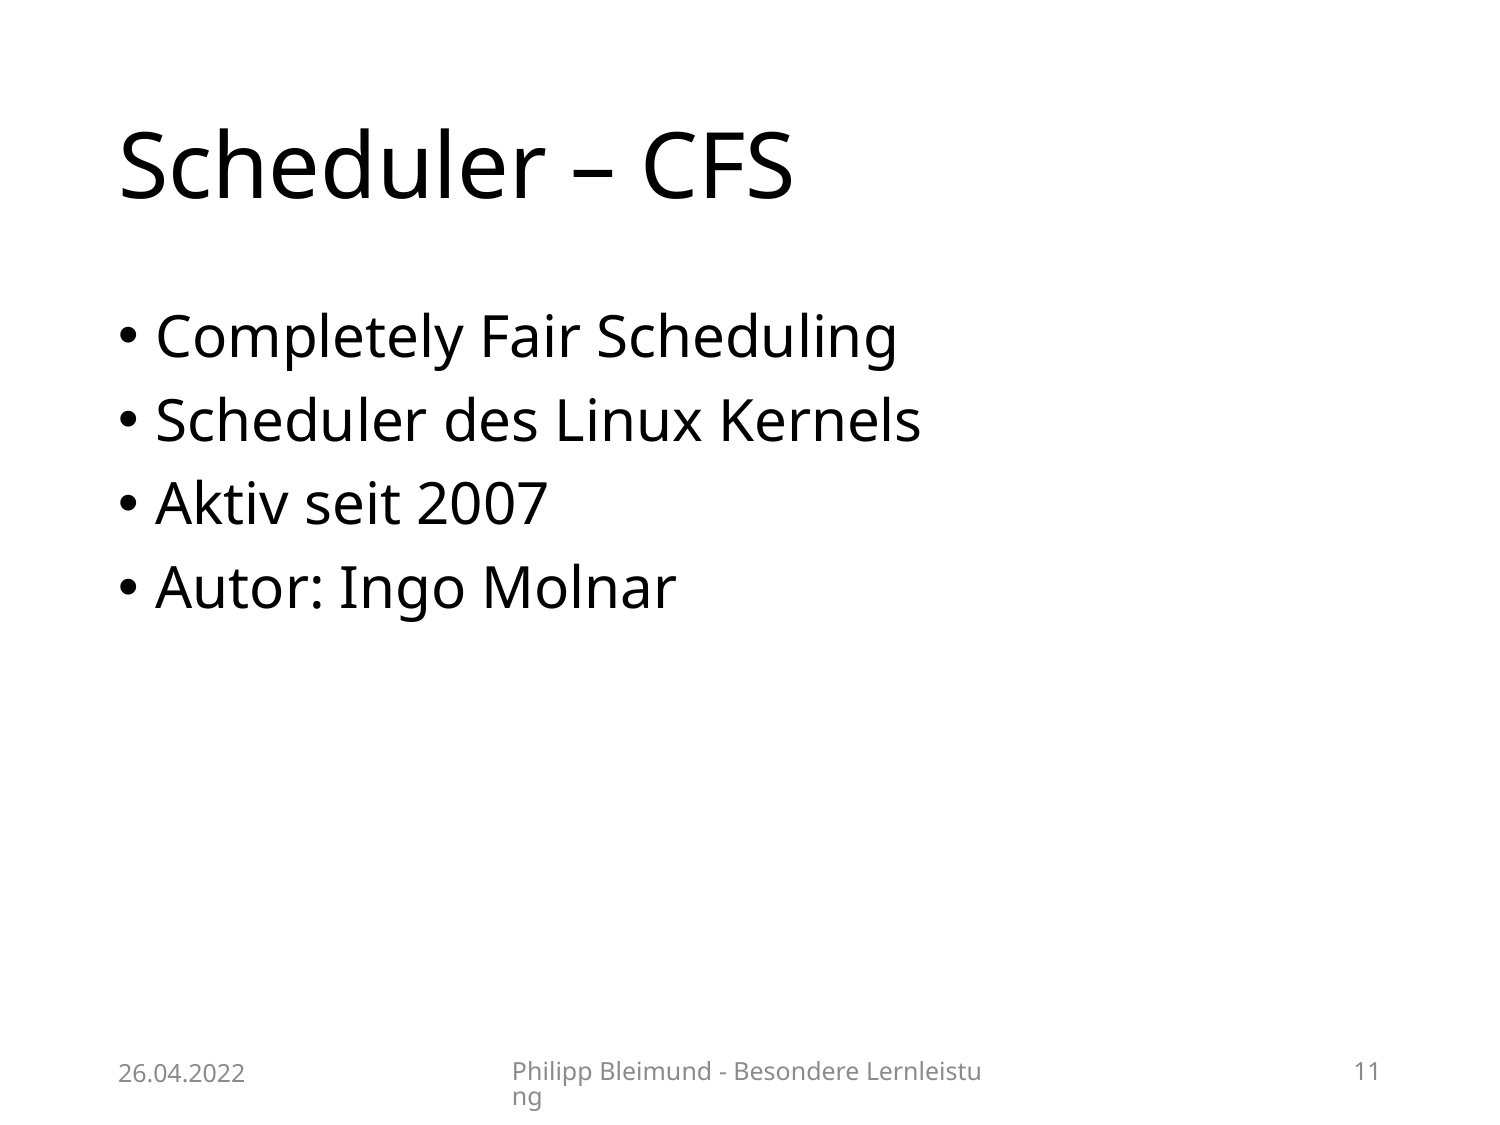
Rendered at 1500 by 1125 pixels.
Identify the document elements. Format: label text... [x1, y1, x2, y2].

slide_number 11 [1059, 1042, 1397, 1103]
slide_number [103, 1042, 441, 1103]
title Scheduler – CFS [103, 59, 1397, 278]
footer Philipp Bleimund - Besondere Lernleistung [496, 1042, 1004, 1103]
list Completely Fair Scheduling Scheduler des Linux Kernels Aktiv seit 2007 Autor: Ingo Molnar [103, 299, 1397, 1014]
